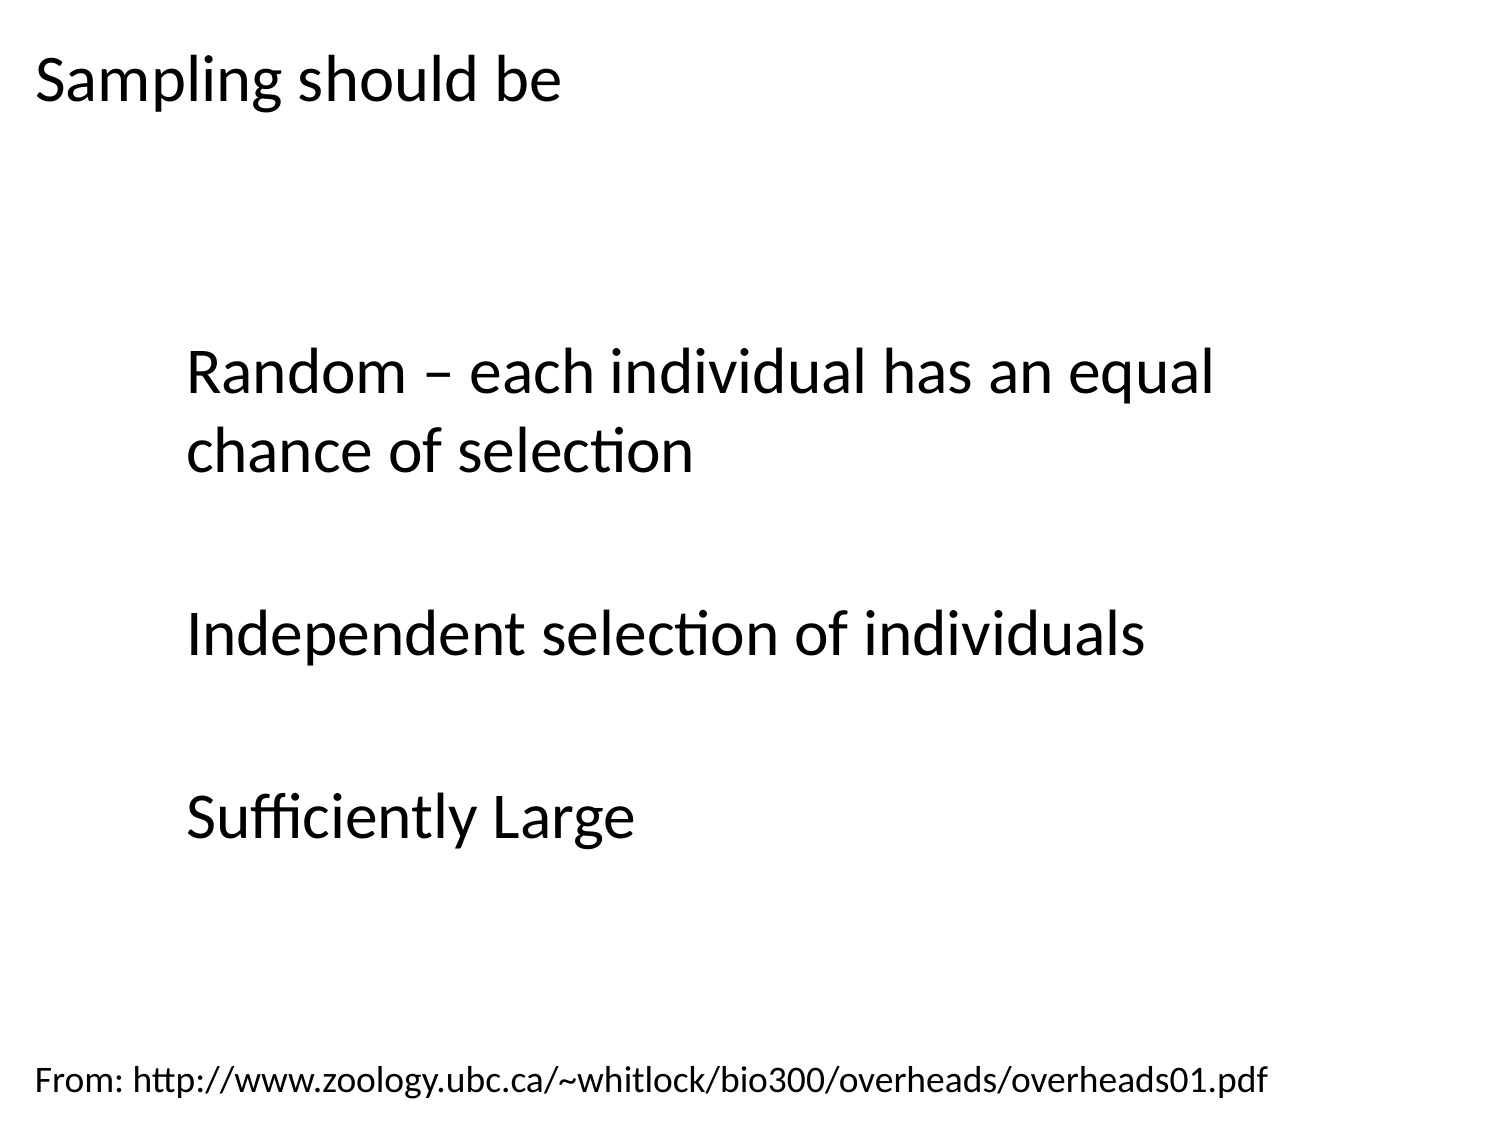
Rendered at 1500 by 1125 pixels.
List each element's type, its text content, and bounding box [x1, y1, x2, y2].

text_box Random – each individual has an equal chance of selection Independent selection of individuals Sufficiently Large [170, 321, 1260, 863]
text_box From: http://www.zoology.ubc.ca/~whitlock/bio300/overheads/overheads01.pdf [20, 1047, 1336, 1108]
text_box Sampling should be [20, 26, 773, 148]
